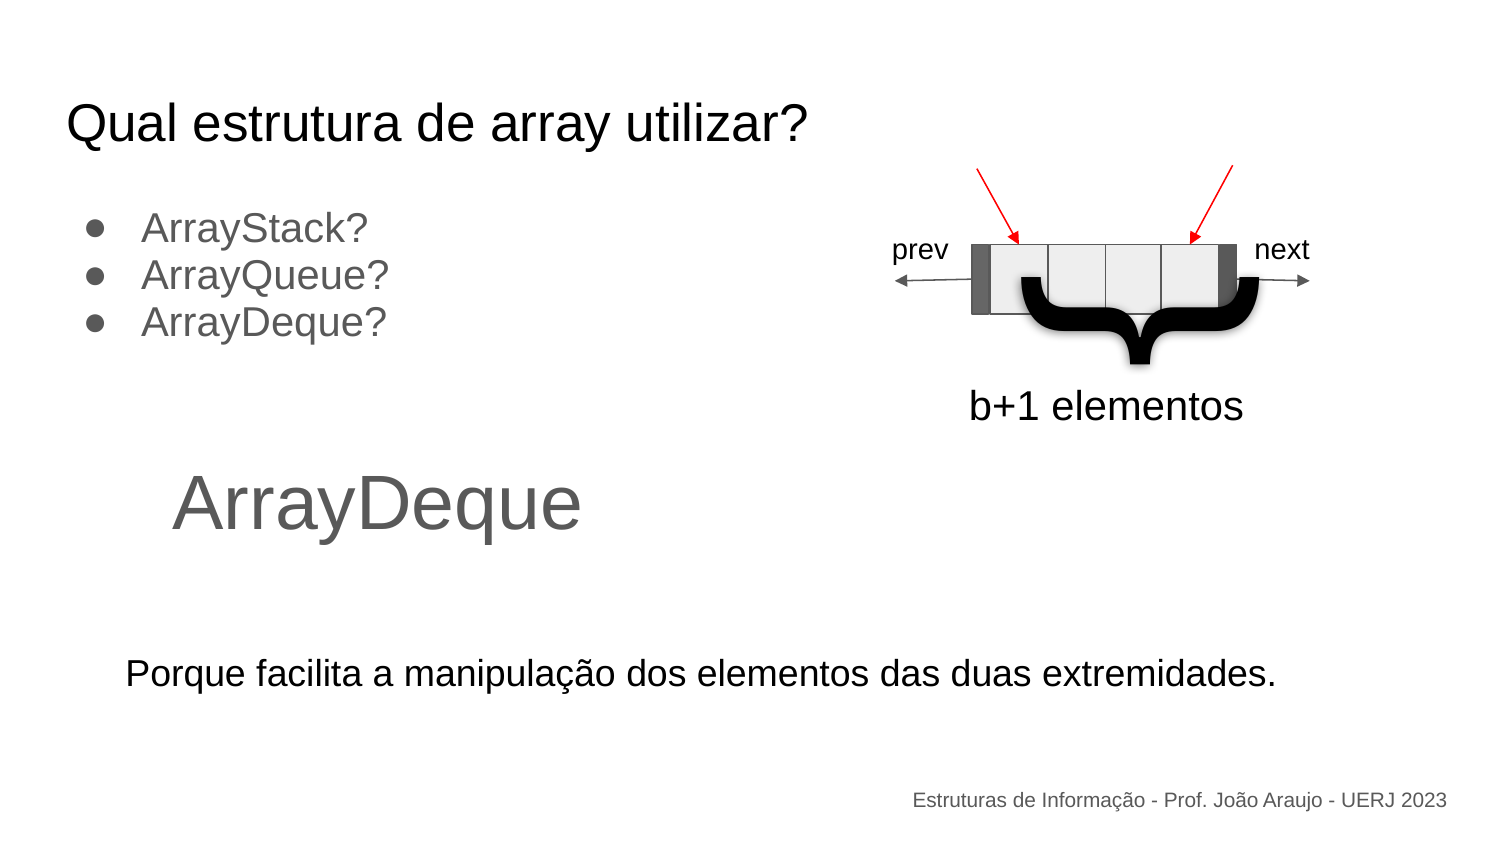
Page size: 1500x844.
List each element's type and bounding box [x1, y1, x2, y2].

text_box [82, 444, 715, 582]
title [51, 72, 1449, 167]
list [51, 189, 786, 364]
text_box [928, 329, 1286, 444]
text_box [876, 164, 1355, 314]
text_box [110, 634, 1375, 704]
